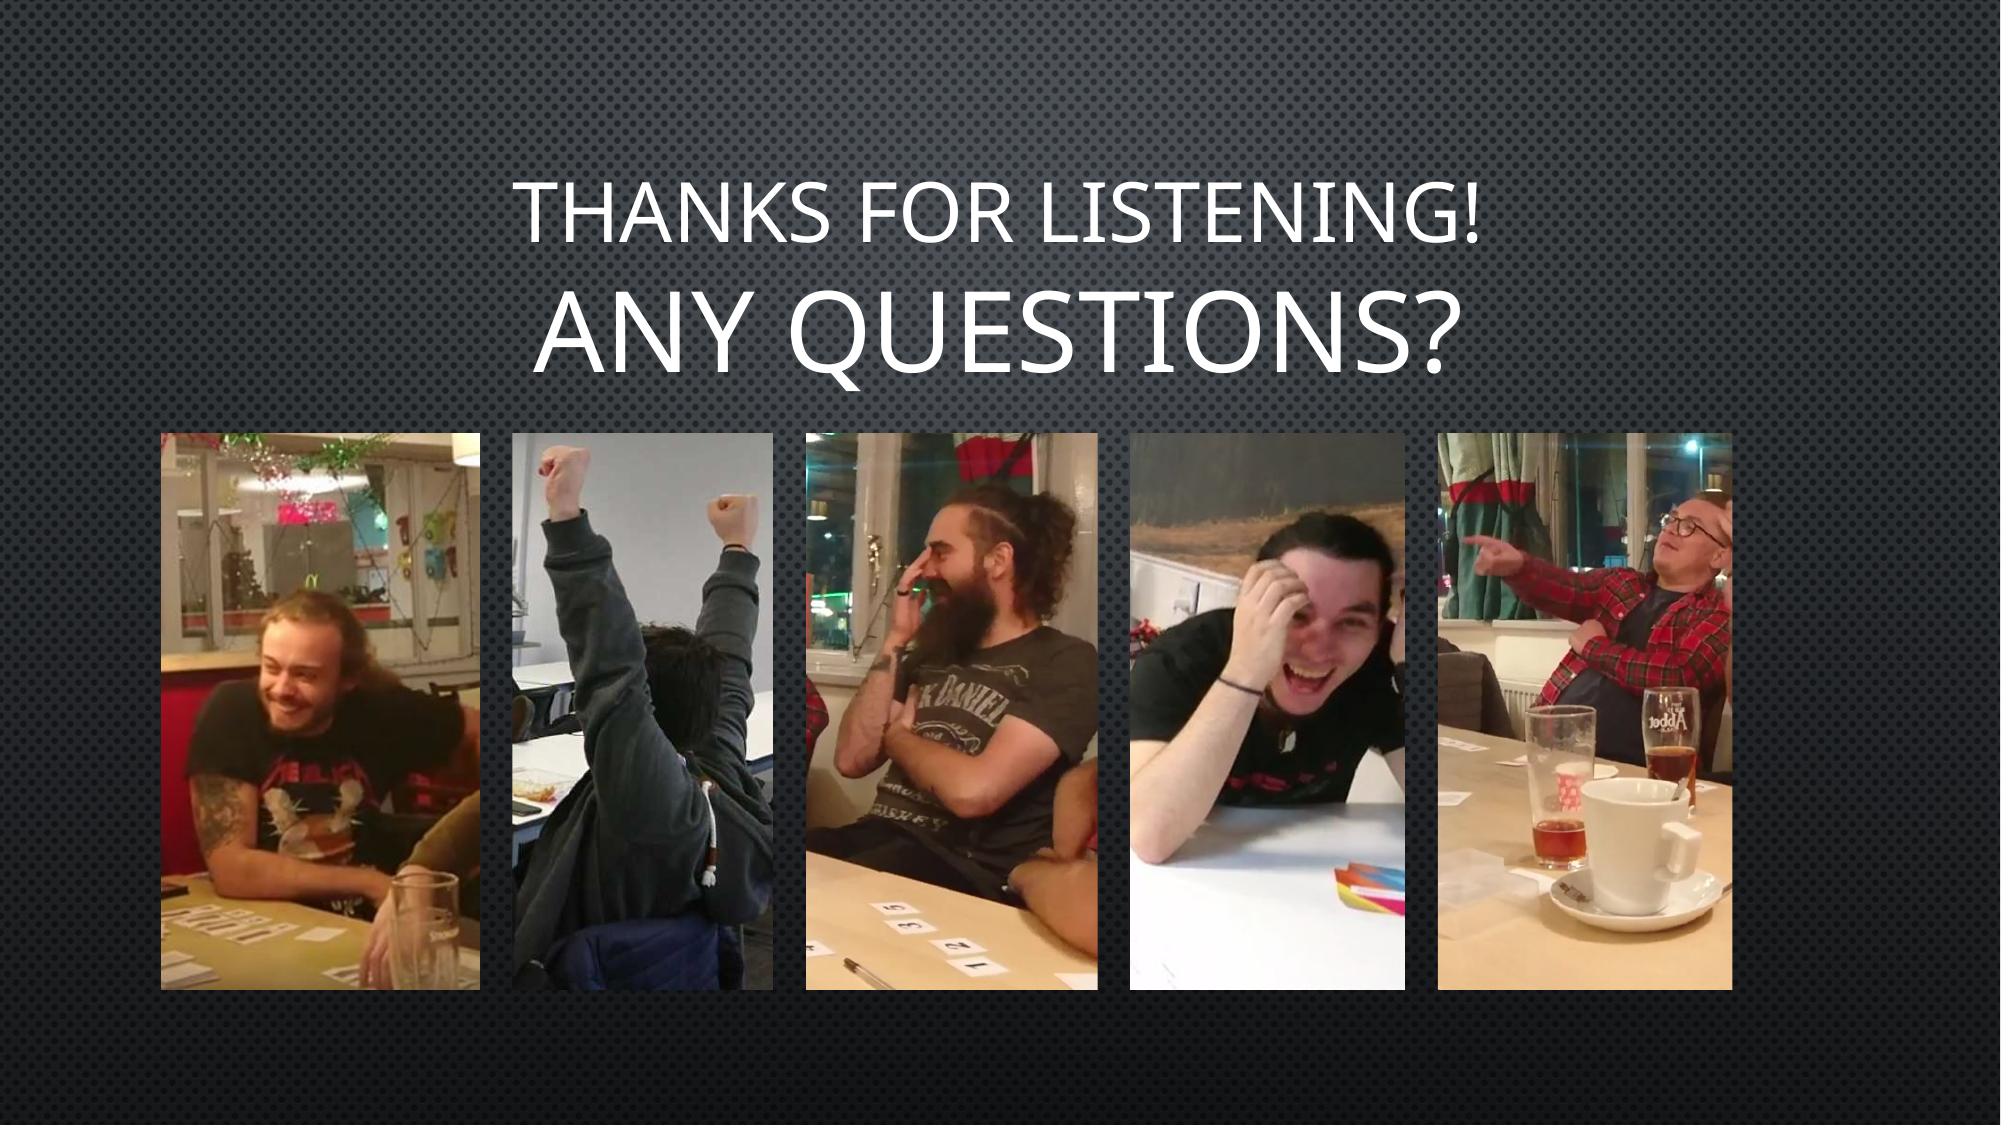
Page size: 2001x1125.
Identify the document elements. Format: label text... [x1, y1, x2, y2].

title THANKS FOR LISTENING! ANY QUESTIONS? [186, 120, 1811, 434]
picture [0, 0, 2001, 1125]
